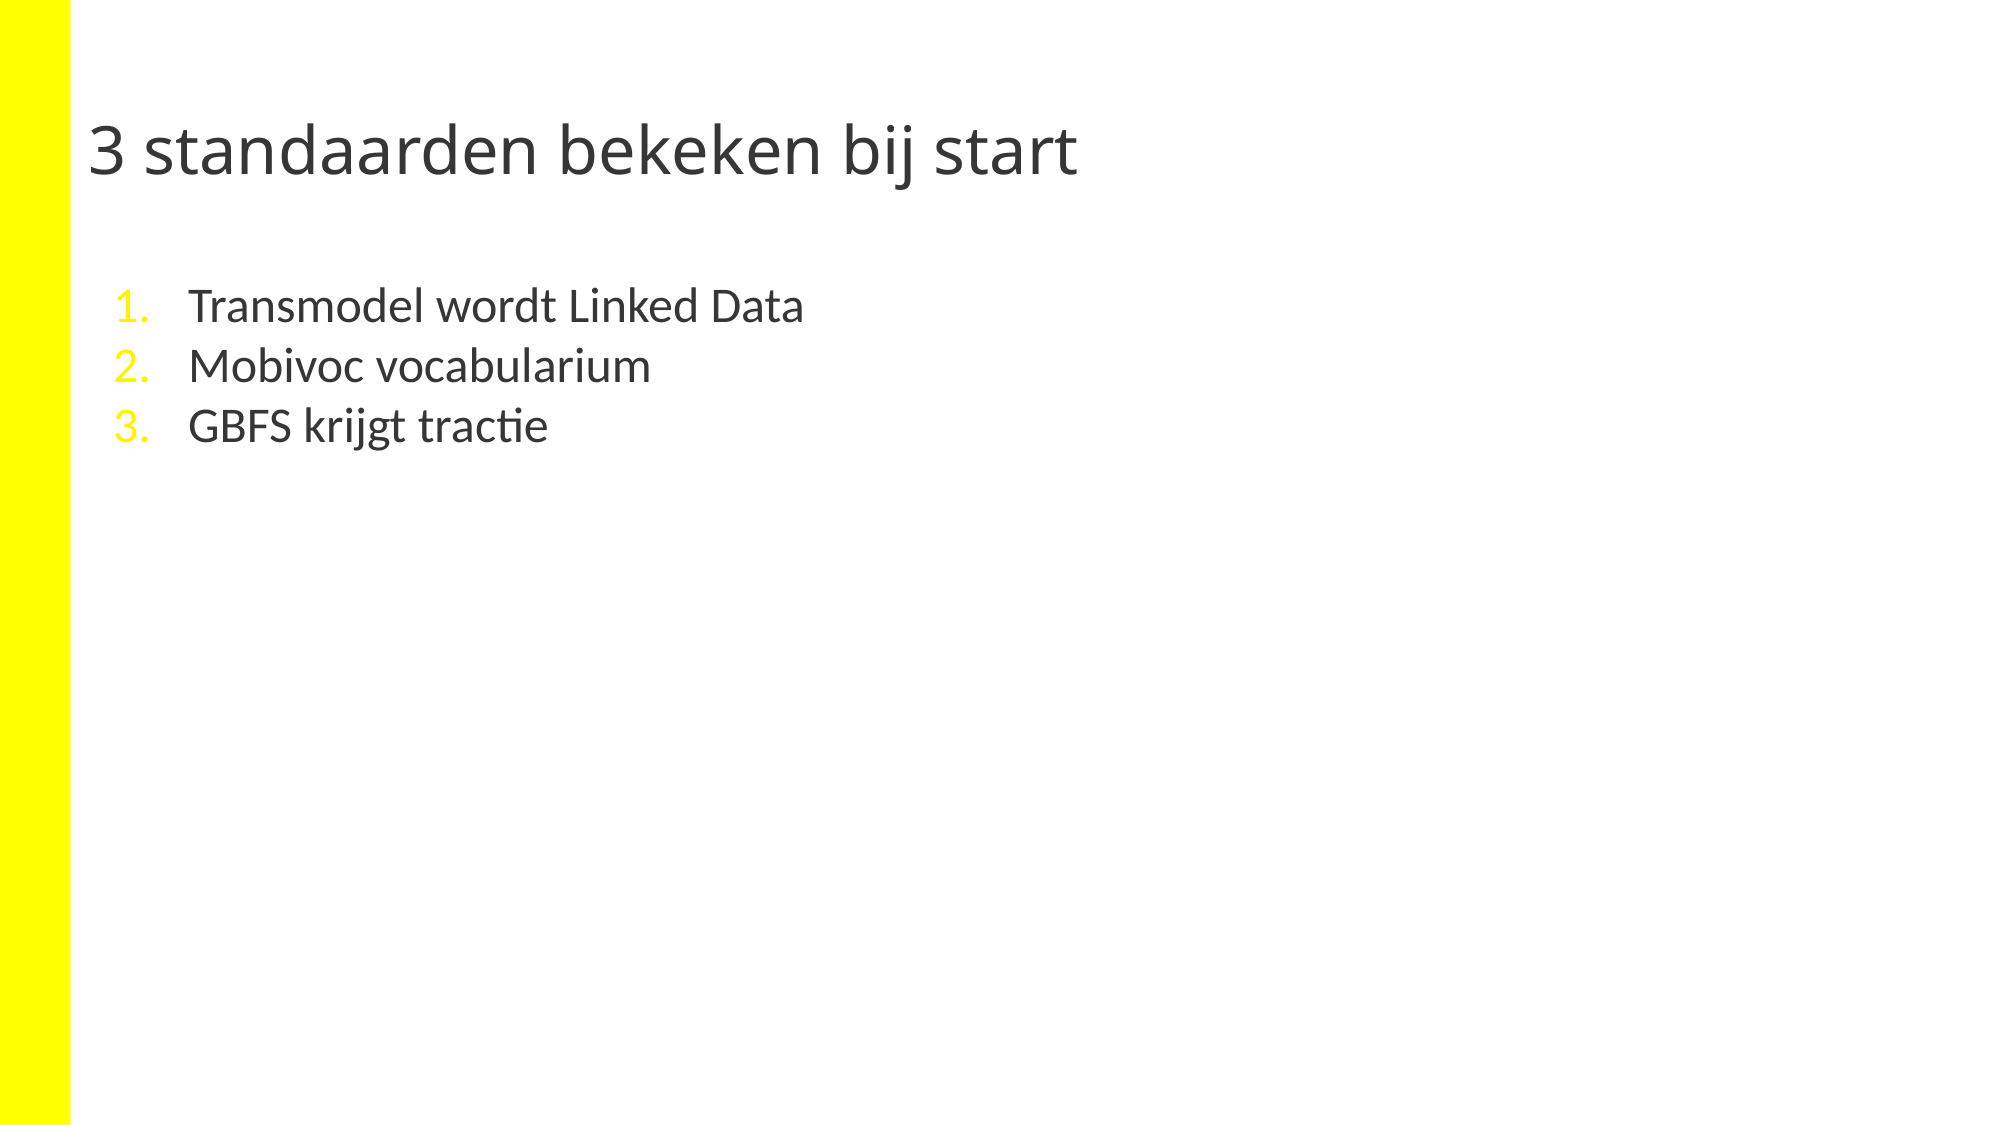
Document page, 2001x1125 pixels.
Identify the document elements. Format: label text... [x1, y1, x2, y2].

title 3 standaarden bekeken bij start [68, 97, 1932, 223]
list Transmodel wordt Linked Data Mobivoc vocabularium GBFS krijgt tractie [68, 252, 1932, 1000]
